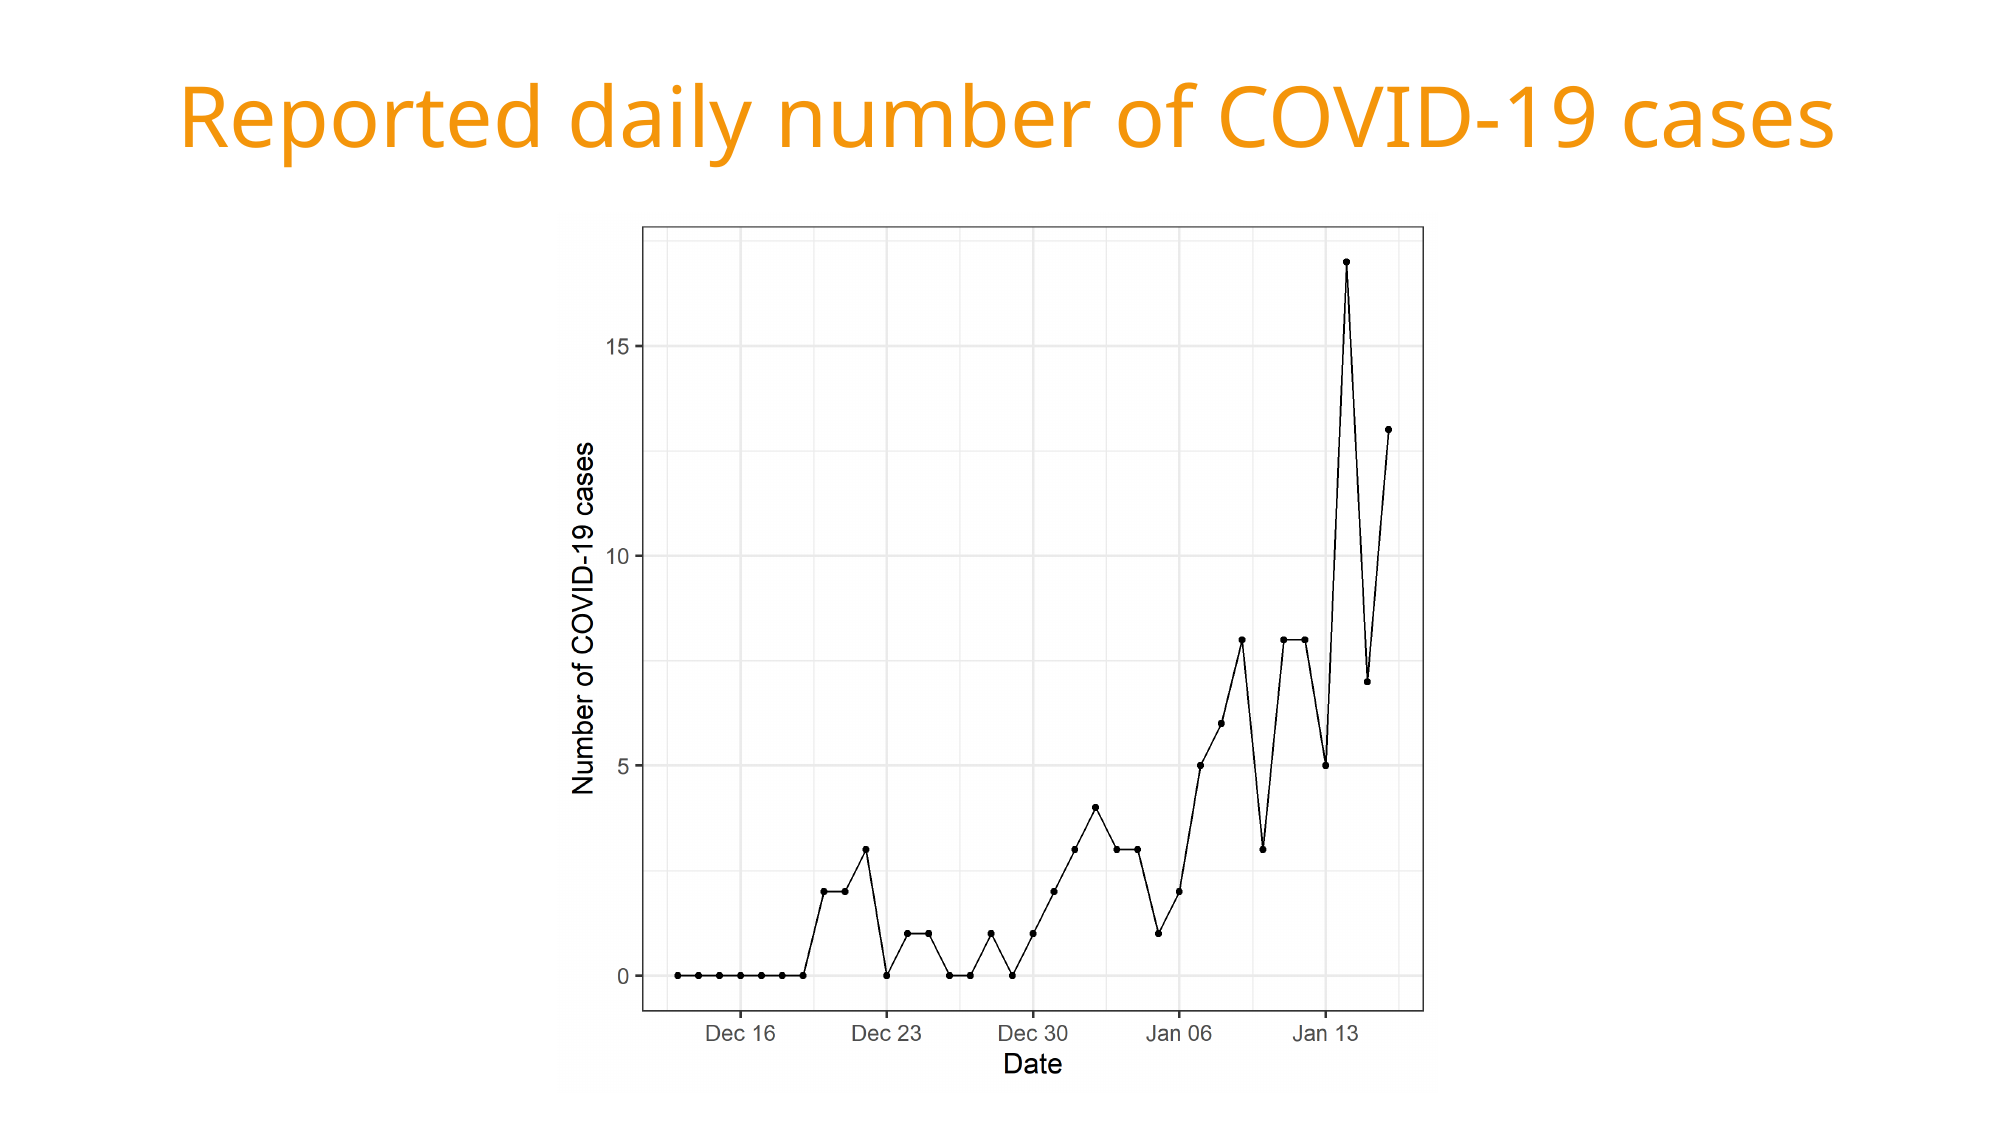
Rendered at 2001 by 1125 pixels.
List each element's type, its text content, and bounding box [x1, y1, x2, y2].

picture [557, 212, 1438, 1093]
text_box Reported daily number of COVID-19 cases [162, 23, 1861, 218]
